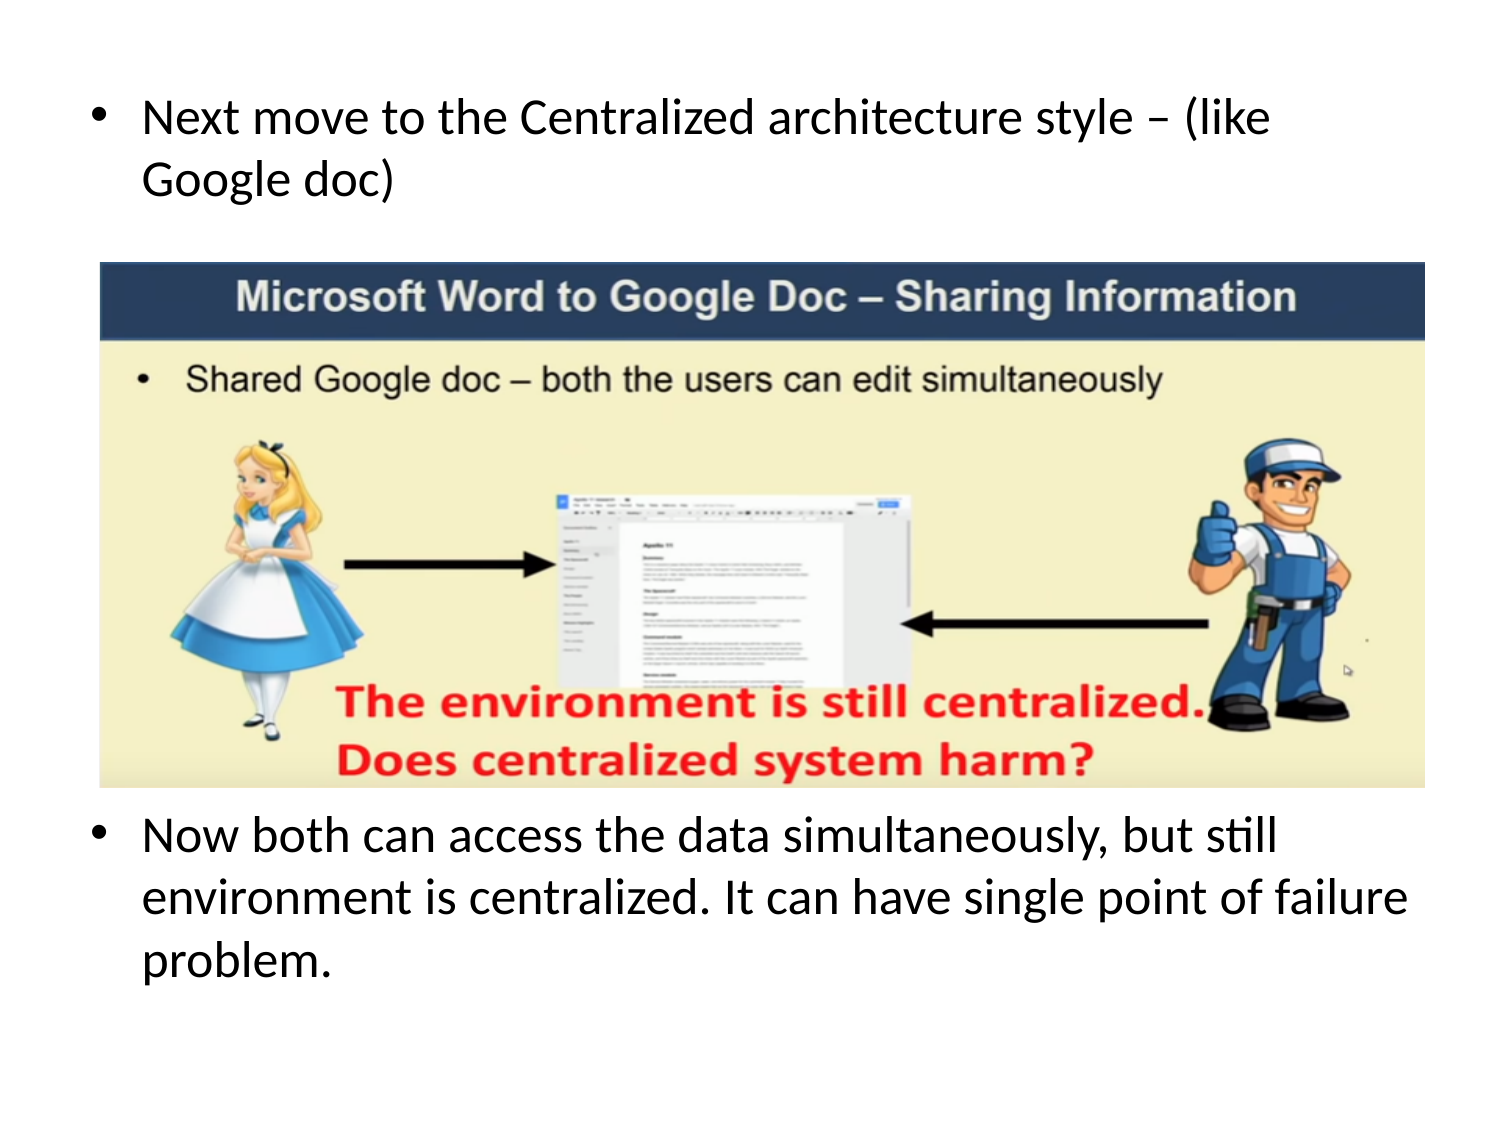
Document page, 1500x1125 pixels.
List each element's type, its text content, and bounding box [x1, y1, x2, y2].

list Next move to the Centralized architecture style – (like Google doc) Now both can access the data simultaneously, but still environment is centralized. It can have single point of failure problem. [75, 75, 1425, 1005]
picture [99, 262, 1426, 788]
